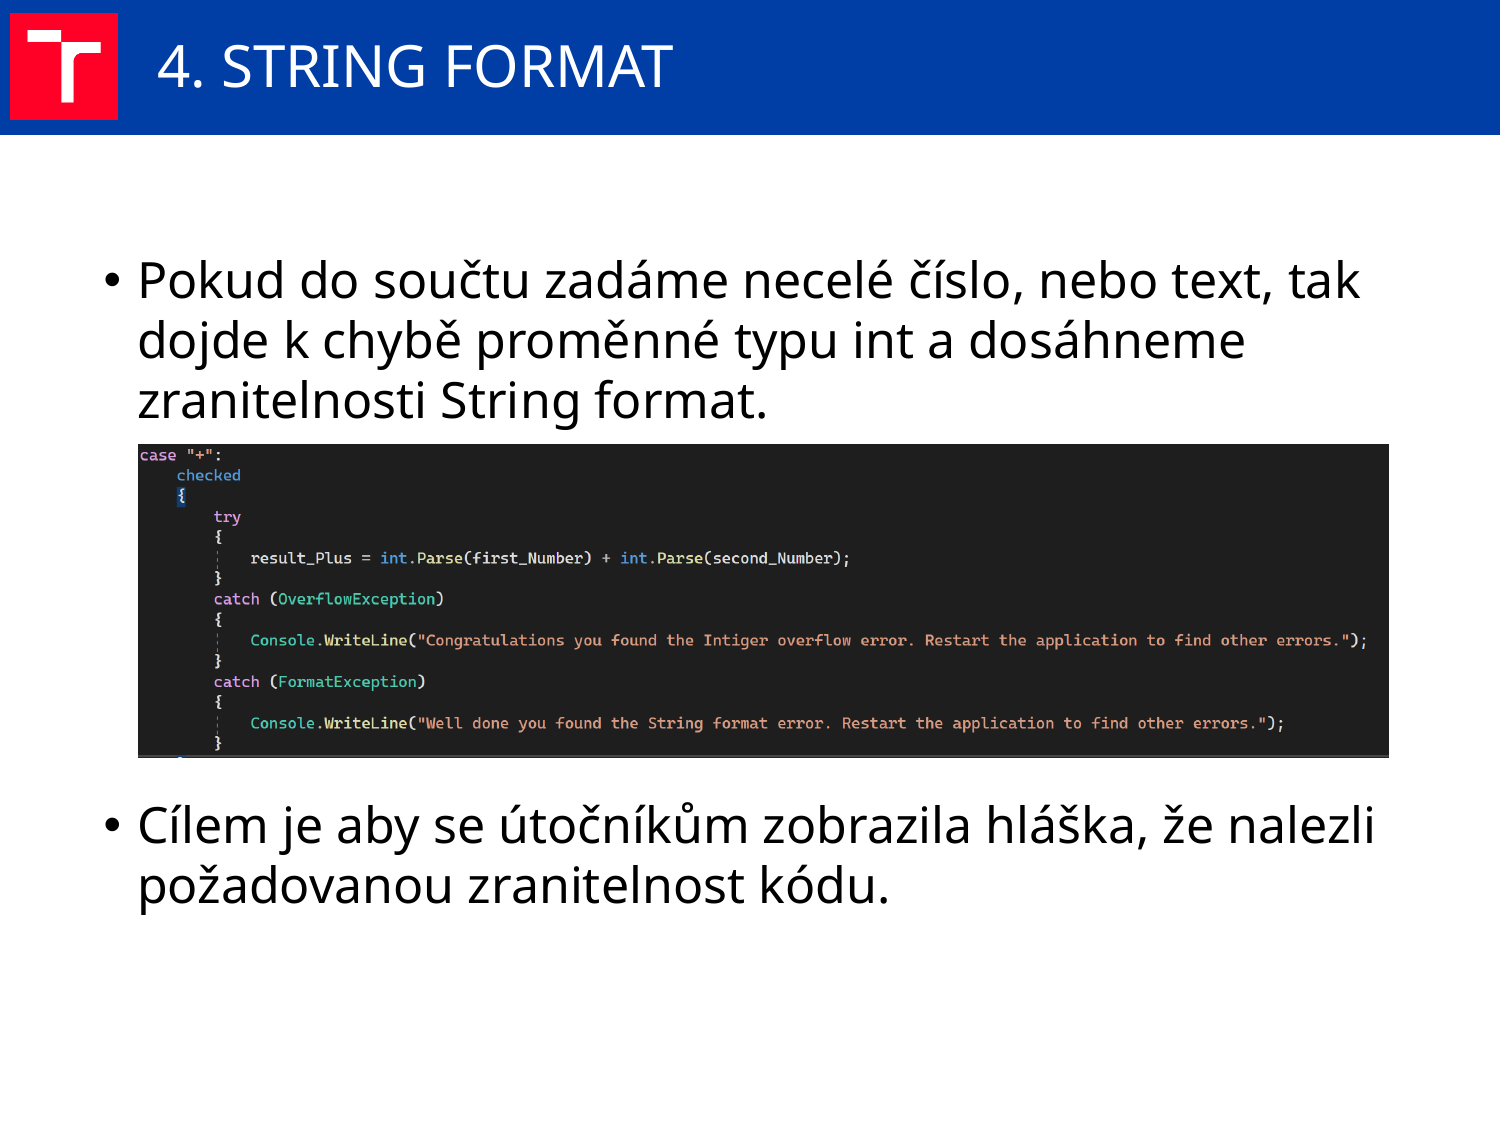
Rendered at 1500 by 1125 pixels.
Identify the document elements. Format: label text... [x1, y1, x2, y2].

picture [10, 13, 118, 120]
list Pokud do součtu zadáme necelé číslo, nebo text, tak dojde k chybě proměnné typu int a dosáhneme zranitelnosti String format. Cílem je aby se útočníkům zobrazila hláška, že nalezli požadovanou zranitelnost kódu. [88, 156, 1448, 1076]
picture [137, 443, 1389, 758]
title 4. String format [142, 8, 1250, 120]
